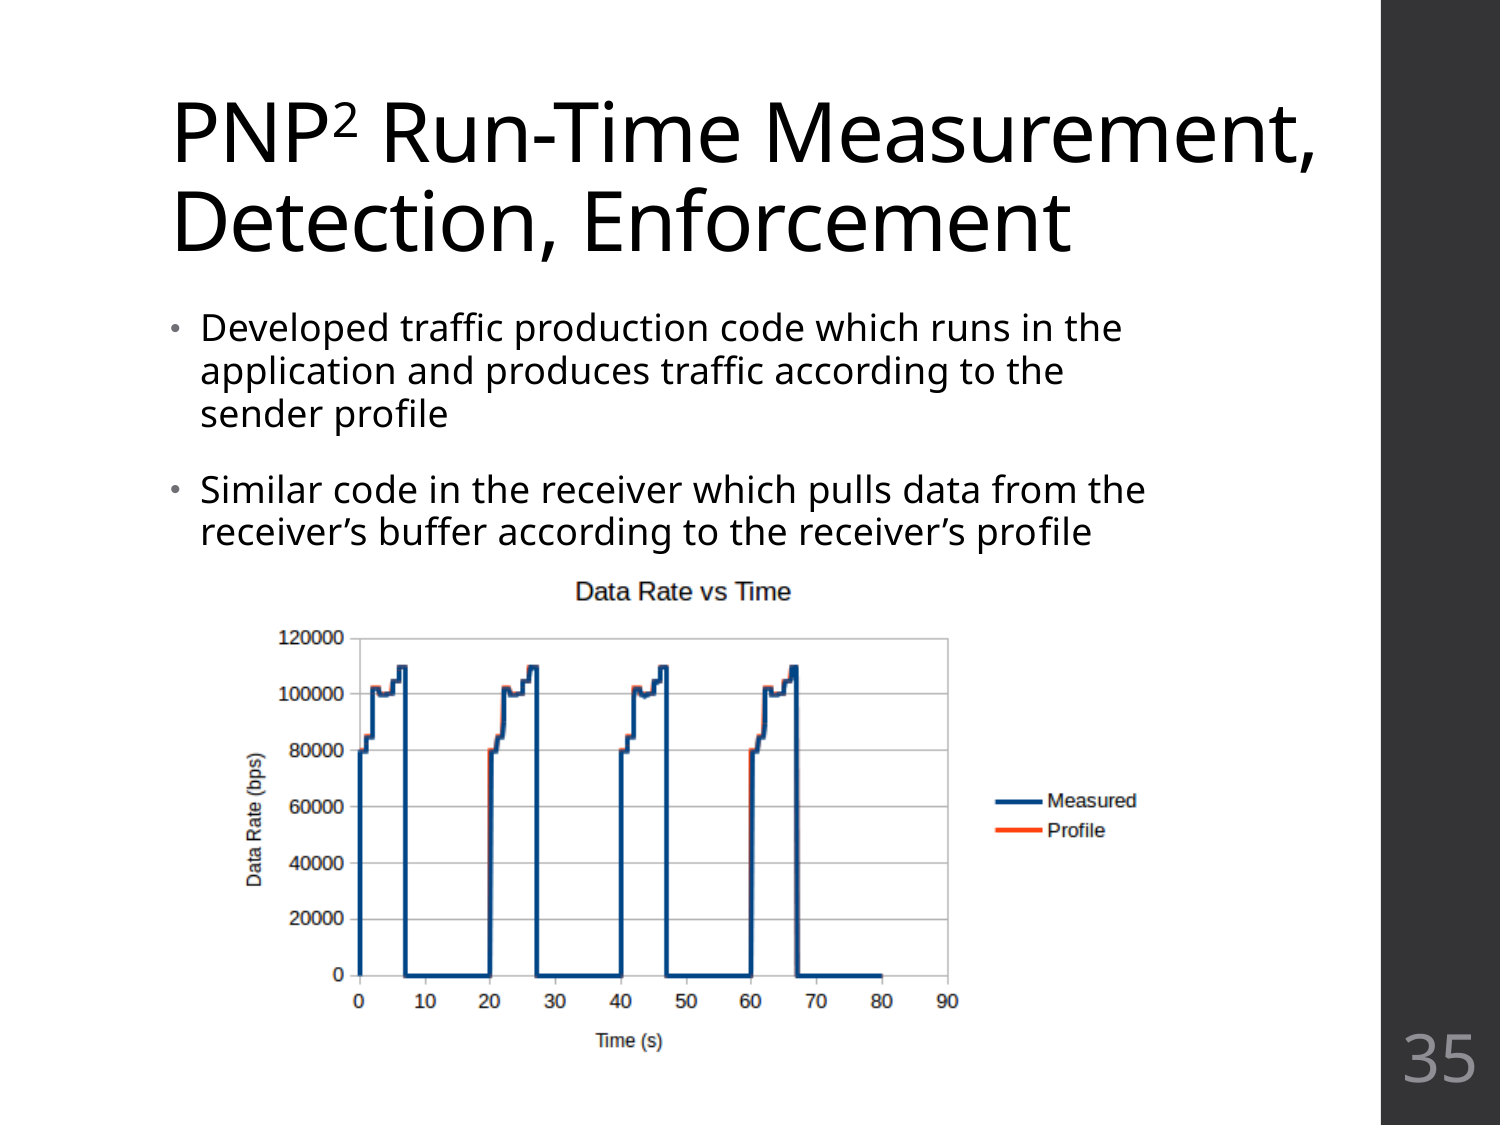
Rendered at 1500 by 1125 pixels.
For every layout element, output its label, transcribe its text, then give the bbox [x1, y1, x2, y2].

slide_number 35 [1384, 1012, 1498, 1110]
list Developed traffic production code which runs in the application and produces traffic according to the sender profile Similar code in the receiver which pulls data from the receiver’s buffer according to the receiver’s profile [155, 299, 1213, 1014]
title PNP2 Run-Time Measurement, Detection, Enforcement [155, 60, 1348, 278]
picture [211, 549, 1157, 1082]
